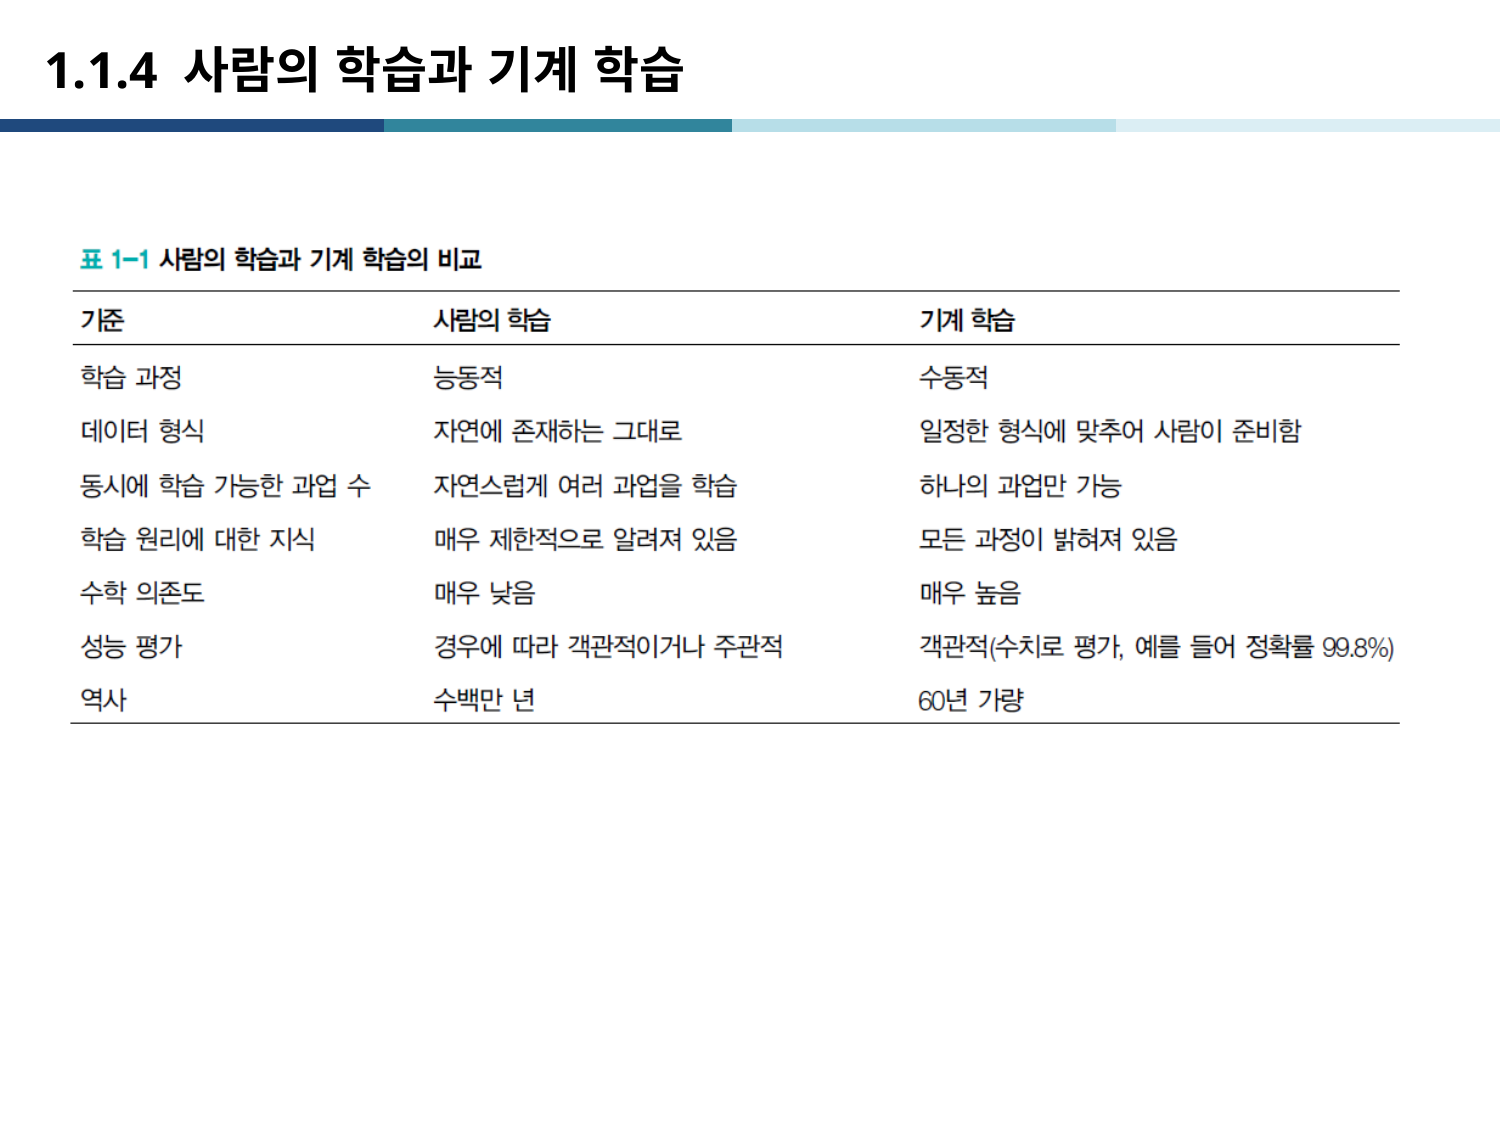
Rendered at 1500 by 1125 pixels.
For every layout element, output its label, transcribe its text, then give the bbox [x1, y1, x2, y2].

picture [62, 243, 1406, 730]
title 1.1.4 사람의 학습과 기계 학습 [29, 23, 1270, 114]
